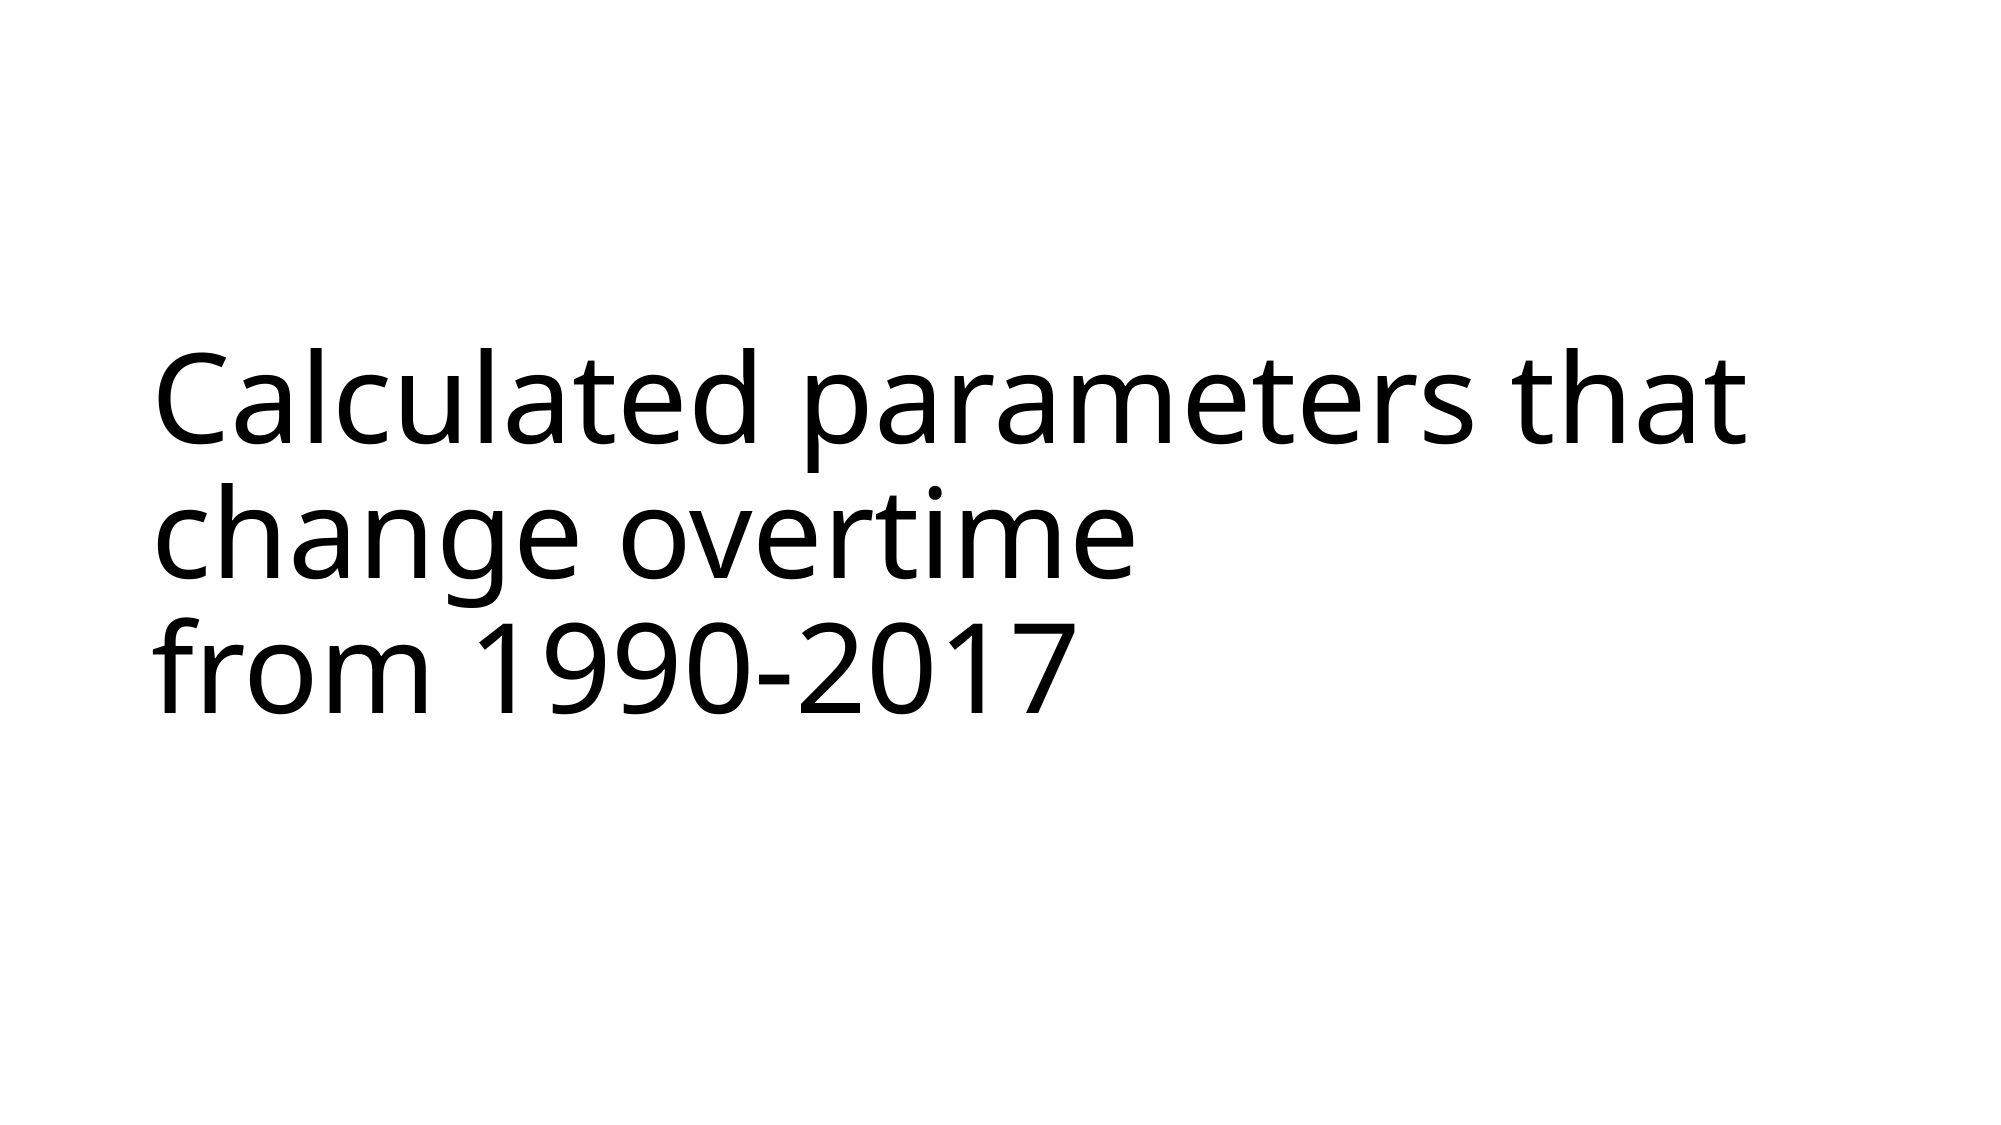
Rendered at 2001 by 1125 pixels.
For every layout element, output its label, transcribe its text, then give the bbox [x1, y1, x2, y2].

title Calculated parameters that change overtime from 1990-2017 [136, 280, 1862, 749]
